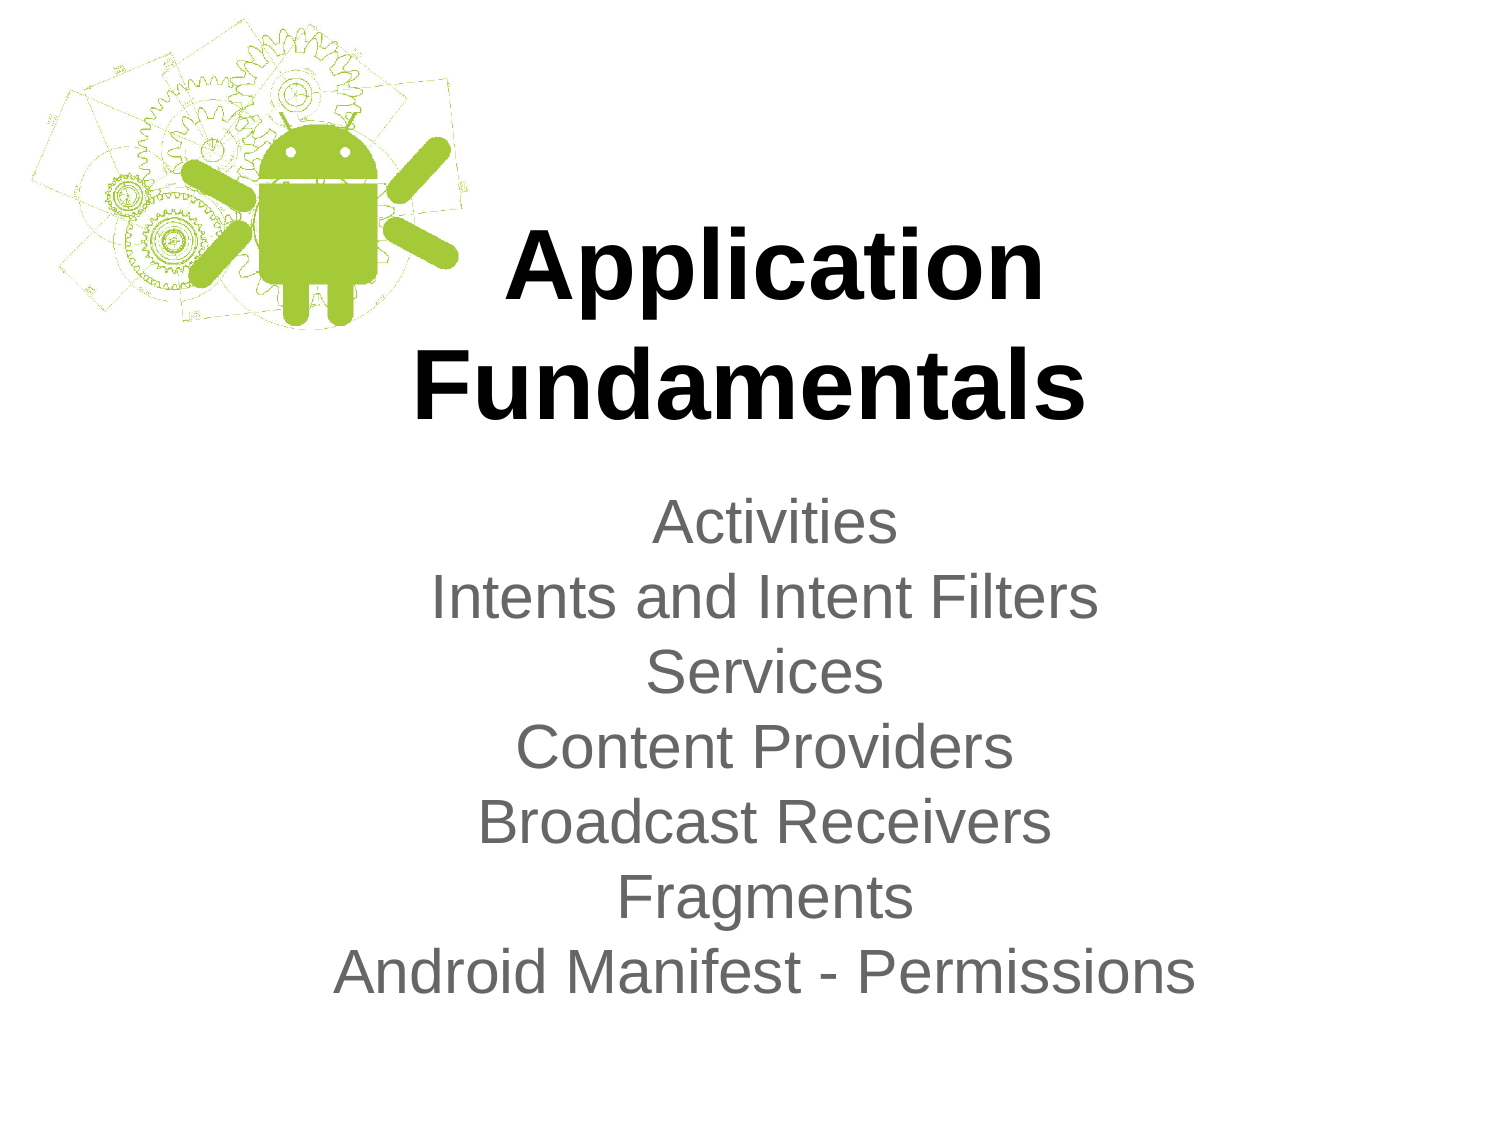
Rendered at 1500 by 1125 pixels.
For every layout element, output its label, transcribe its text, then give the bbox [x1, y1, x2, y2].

text_box [30, 15, 469, 330]
title Application Fundamentals [112, 184, 1388, 455]
subtitle Activities Intents and Intent Filters Services Content Providers Broadcast Receivers Fragments Android Manifest - Permissions [112, 466, 1388, 1125]
